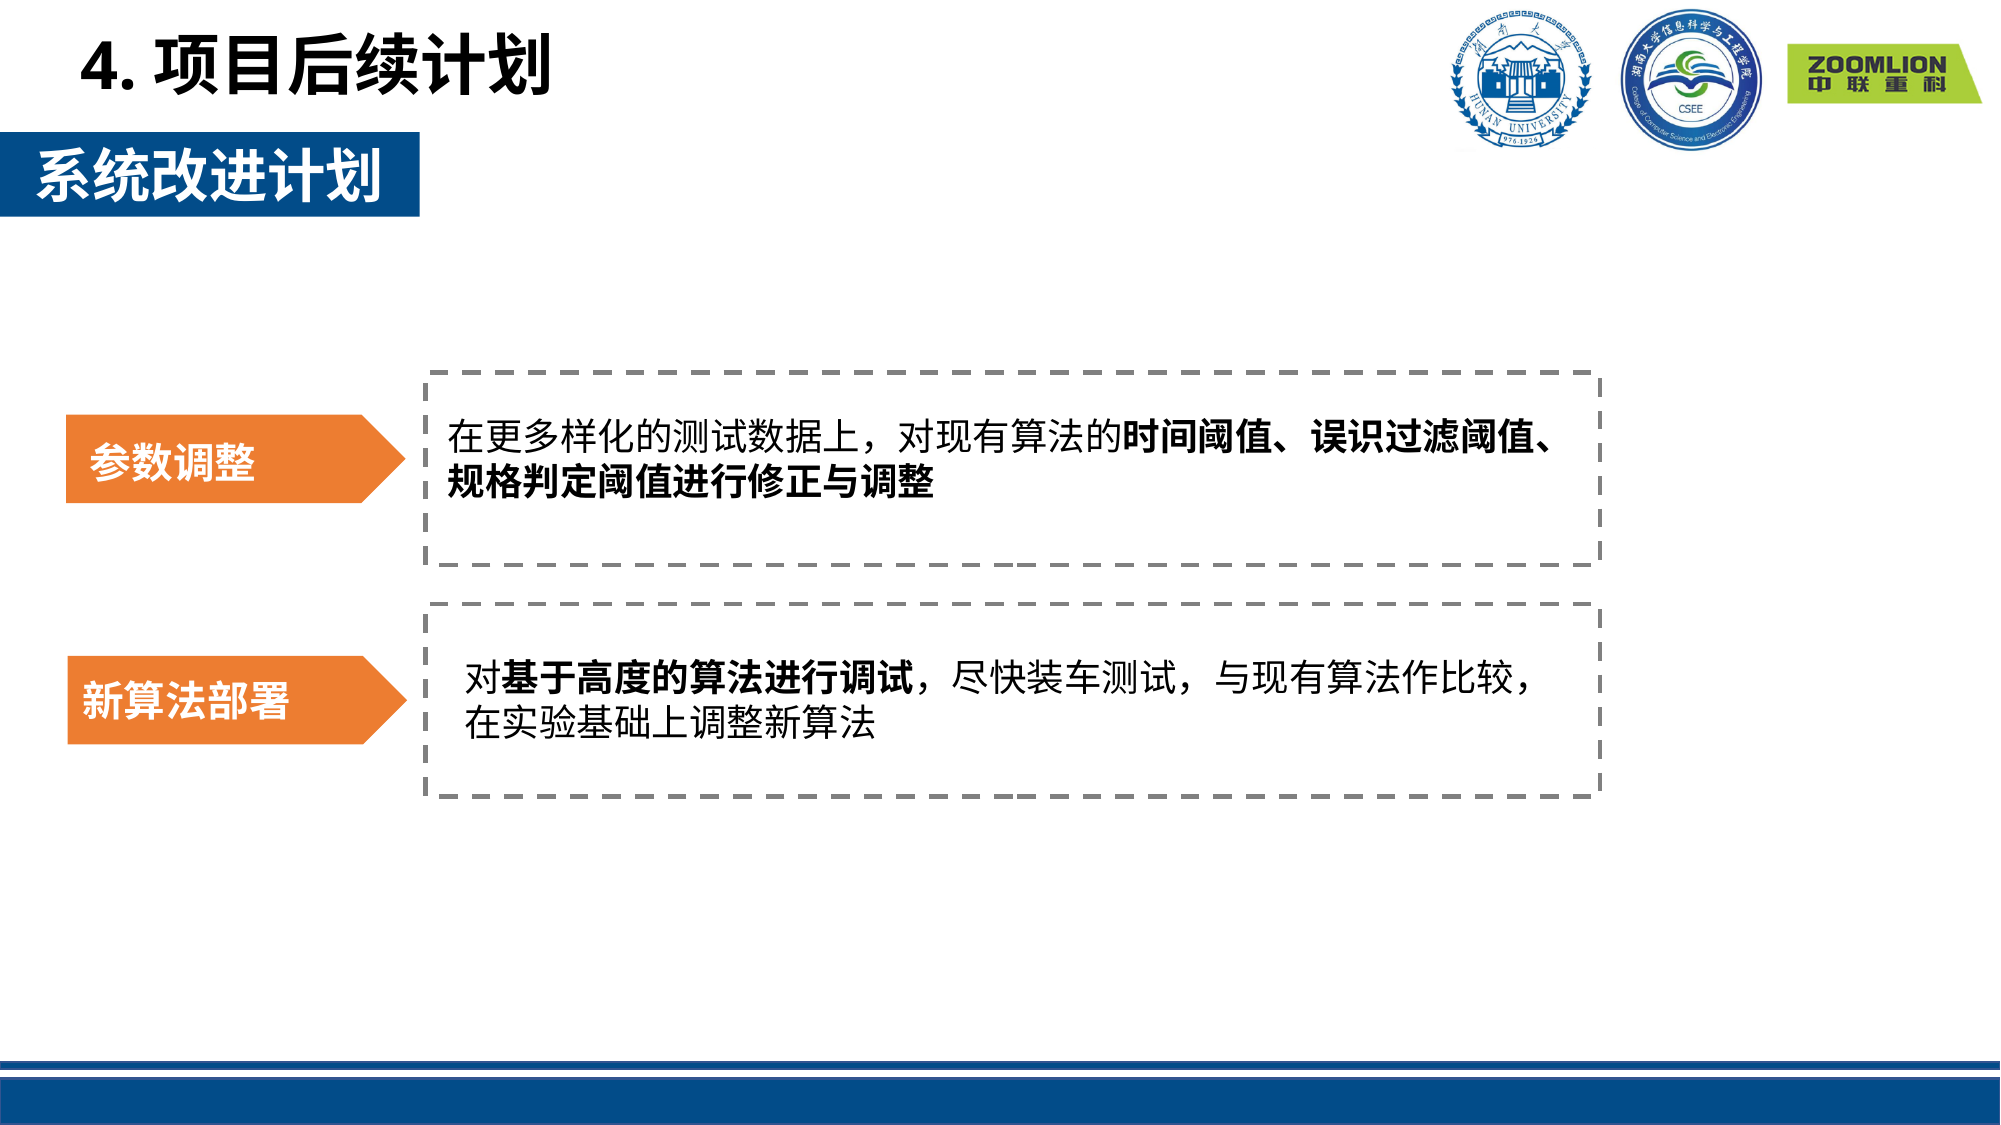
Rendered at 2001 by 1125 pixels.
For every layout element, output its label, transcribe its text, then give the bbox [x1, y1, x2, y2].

text_box 系统改进计划 [0, 132, 420, 217]
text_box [66, 372, 1601, 797]
text_box 4.项目后续计划 [66, 15, 900, 110]
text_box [0, 1061, 2000, 1125]
picture [1445, 0, 2000, 156]
